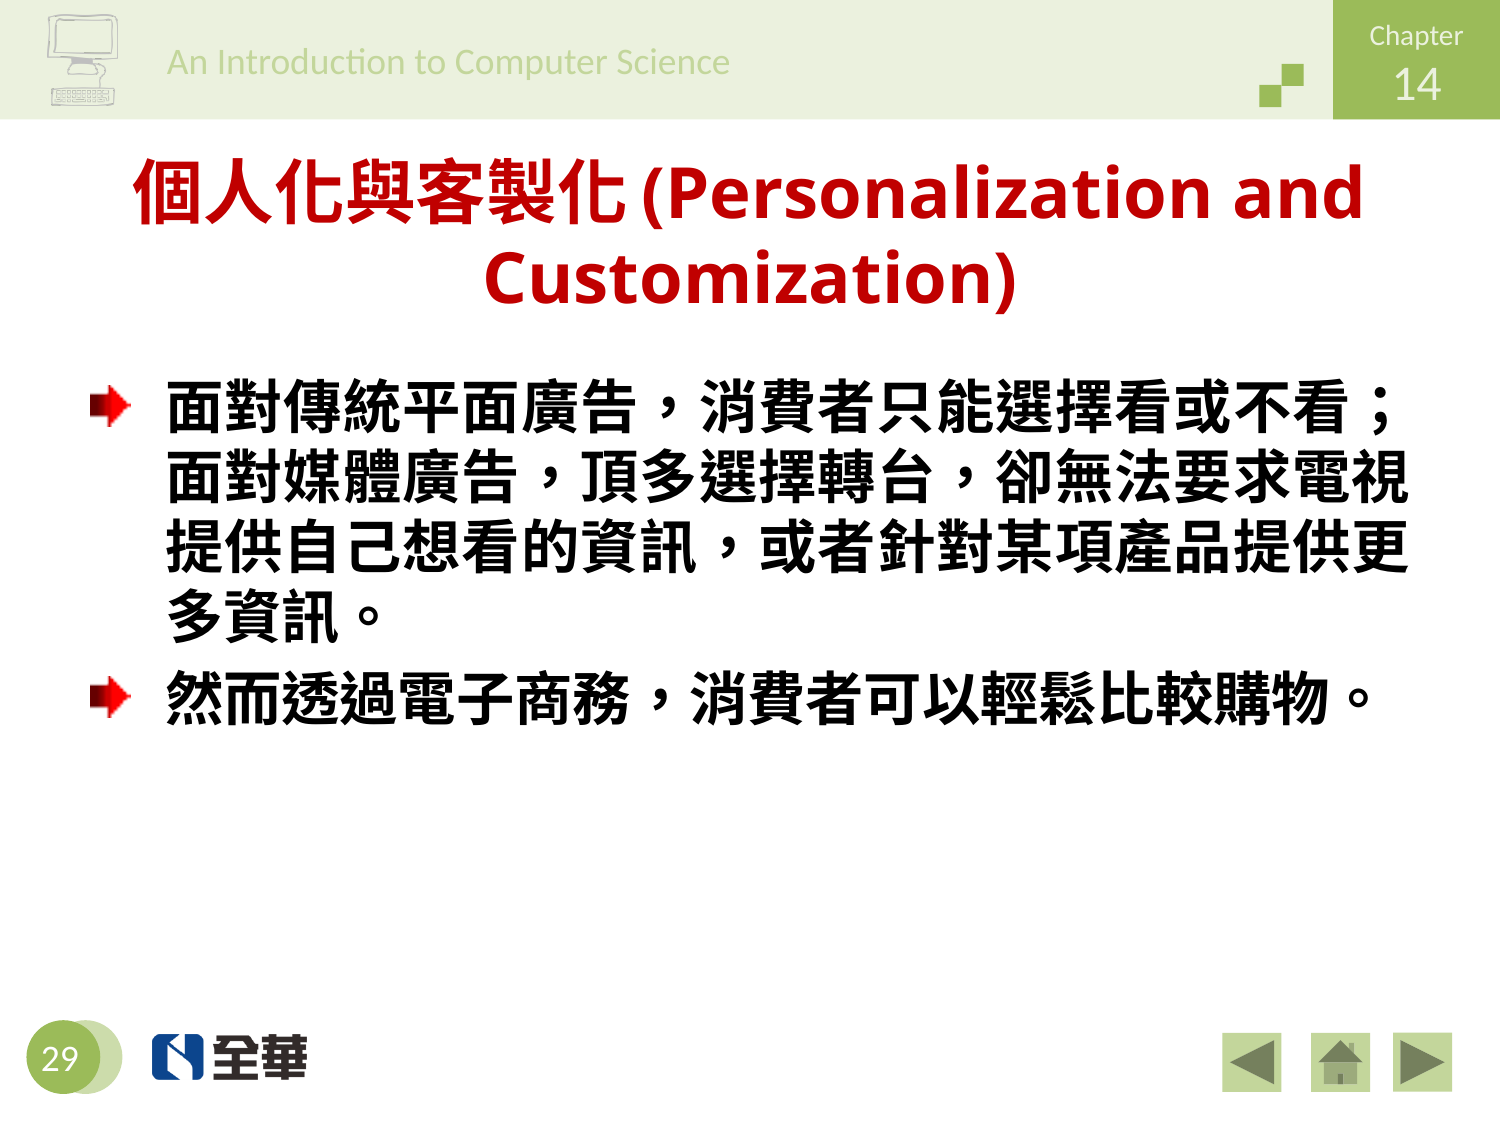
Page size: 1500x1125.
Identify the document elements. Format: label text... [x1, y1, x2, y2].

picture [152, 1034, 307, 1080]
picture [47, 14, 118, 106]
picture [90, 676, 131, 718]
list 面對傳統平面廣告，消費者只能選擇看或不看；面對媒體廣告，頂多選擇轉台，卻無法要求電視提供自己想看的資訊，或者針對某項產品提供更多資訊。 然而透過電子商務，消費者可以輕鬆比較購物。 [75, 363, 1425, 1005]
title 個人化與客製化(Personalization and Customization) [75, 138, 1425, 327]
picture [90, 385, 131, 427]
